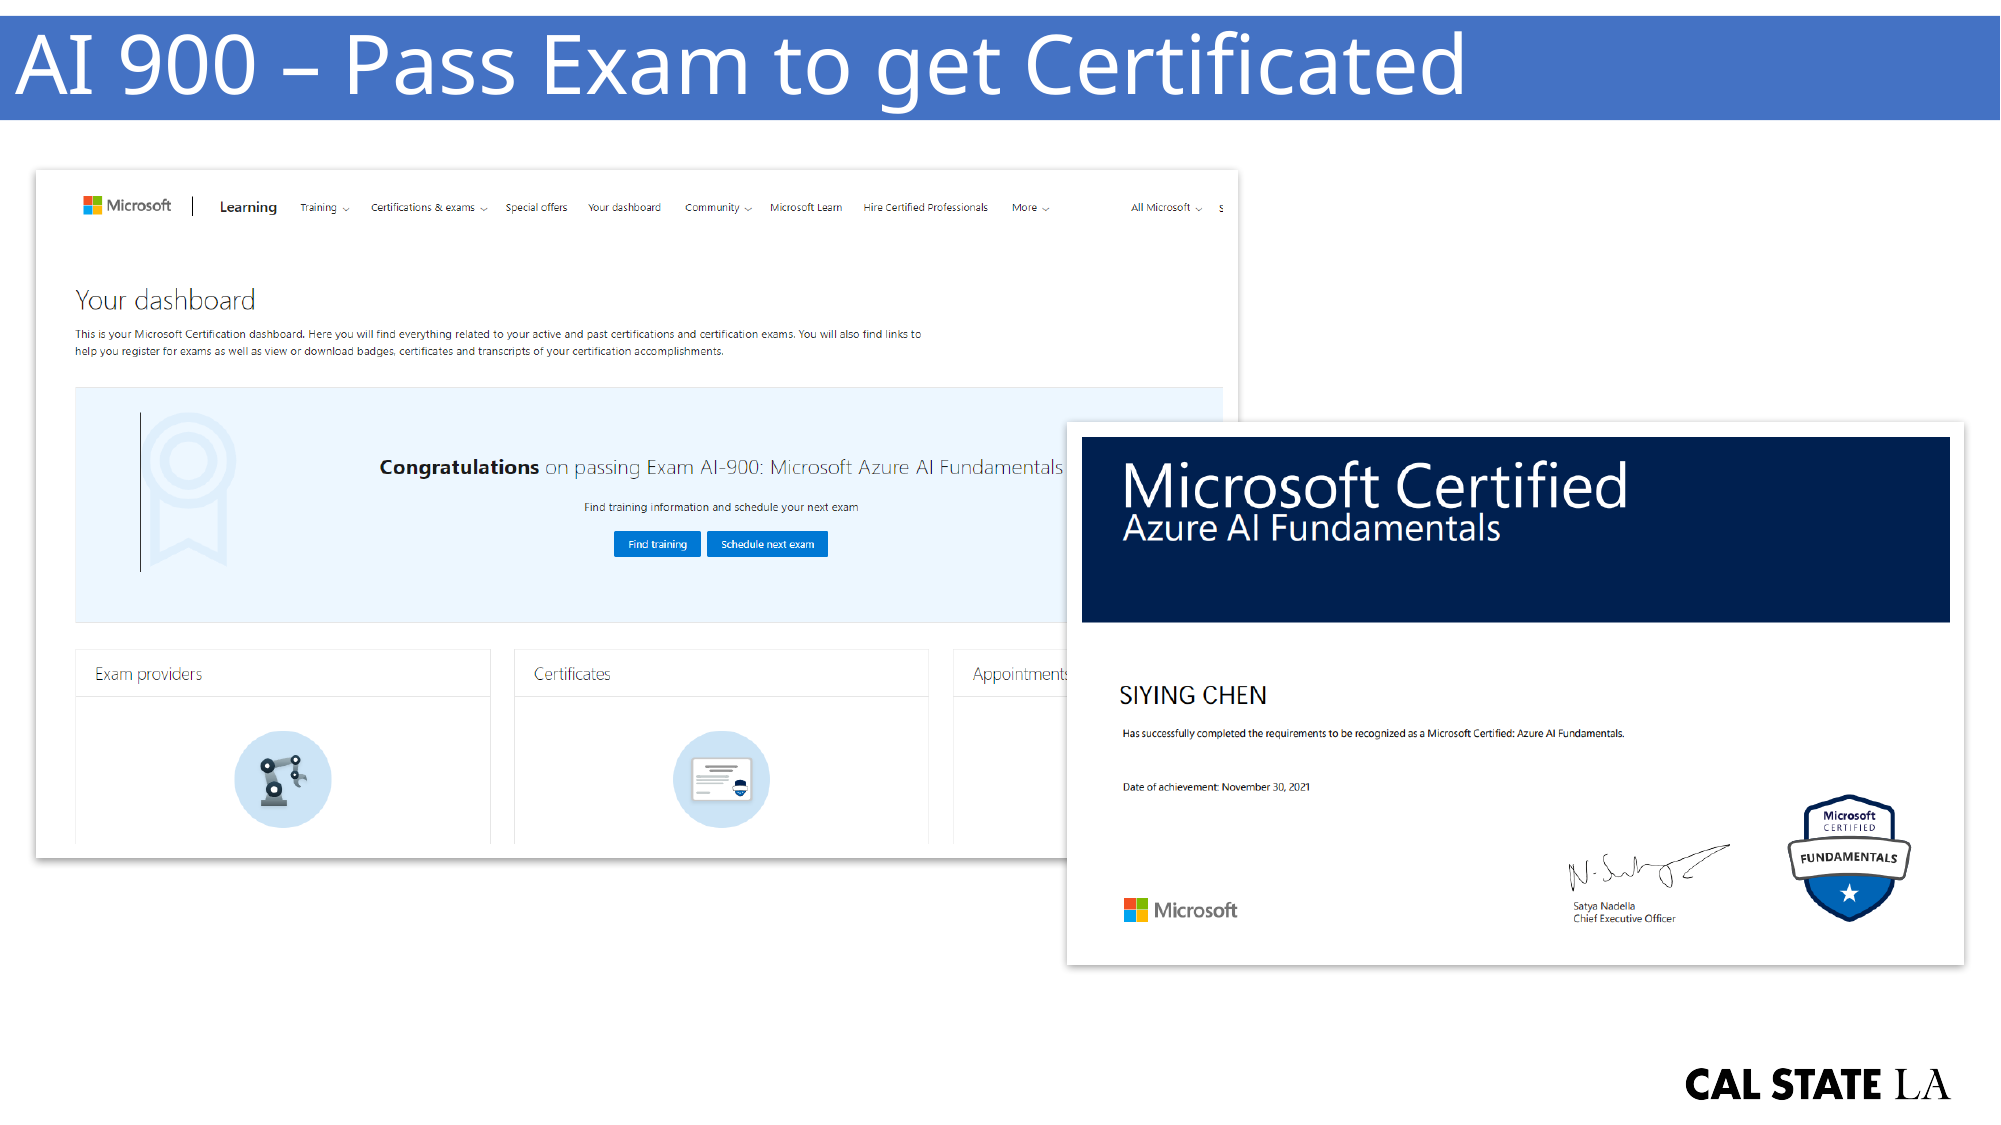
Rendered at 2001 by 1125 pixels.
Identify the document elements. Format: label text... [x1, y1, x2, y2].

title AI 900 – Pass Exam to get Certificated [0, 15, 2000, 121]
picture [50, 184, 1950, 951]
picture [1675, 1057, 1961, 1111]
